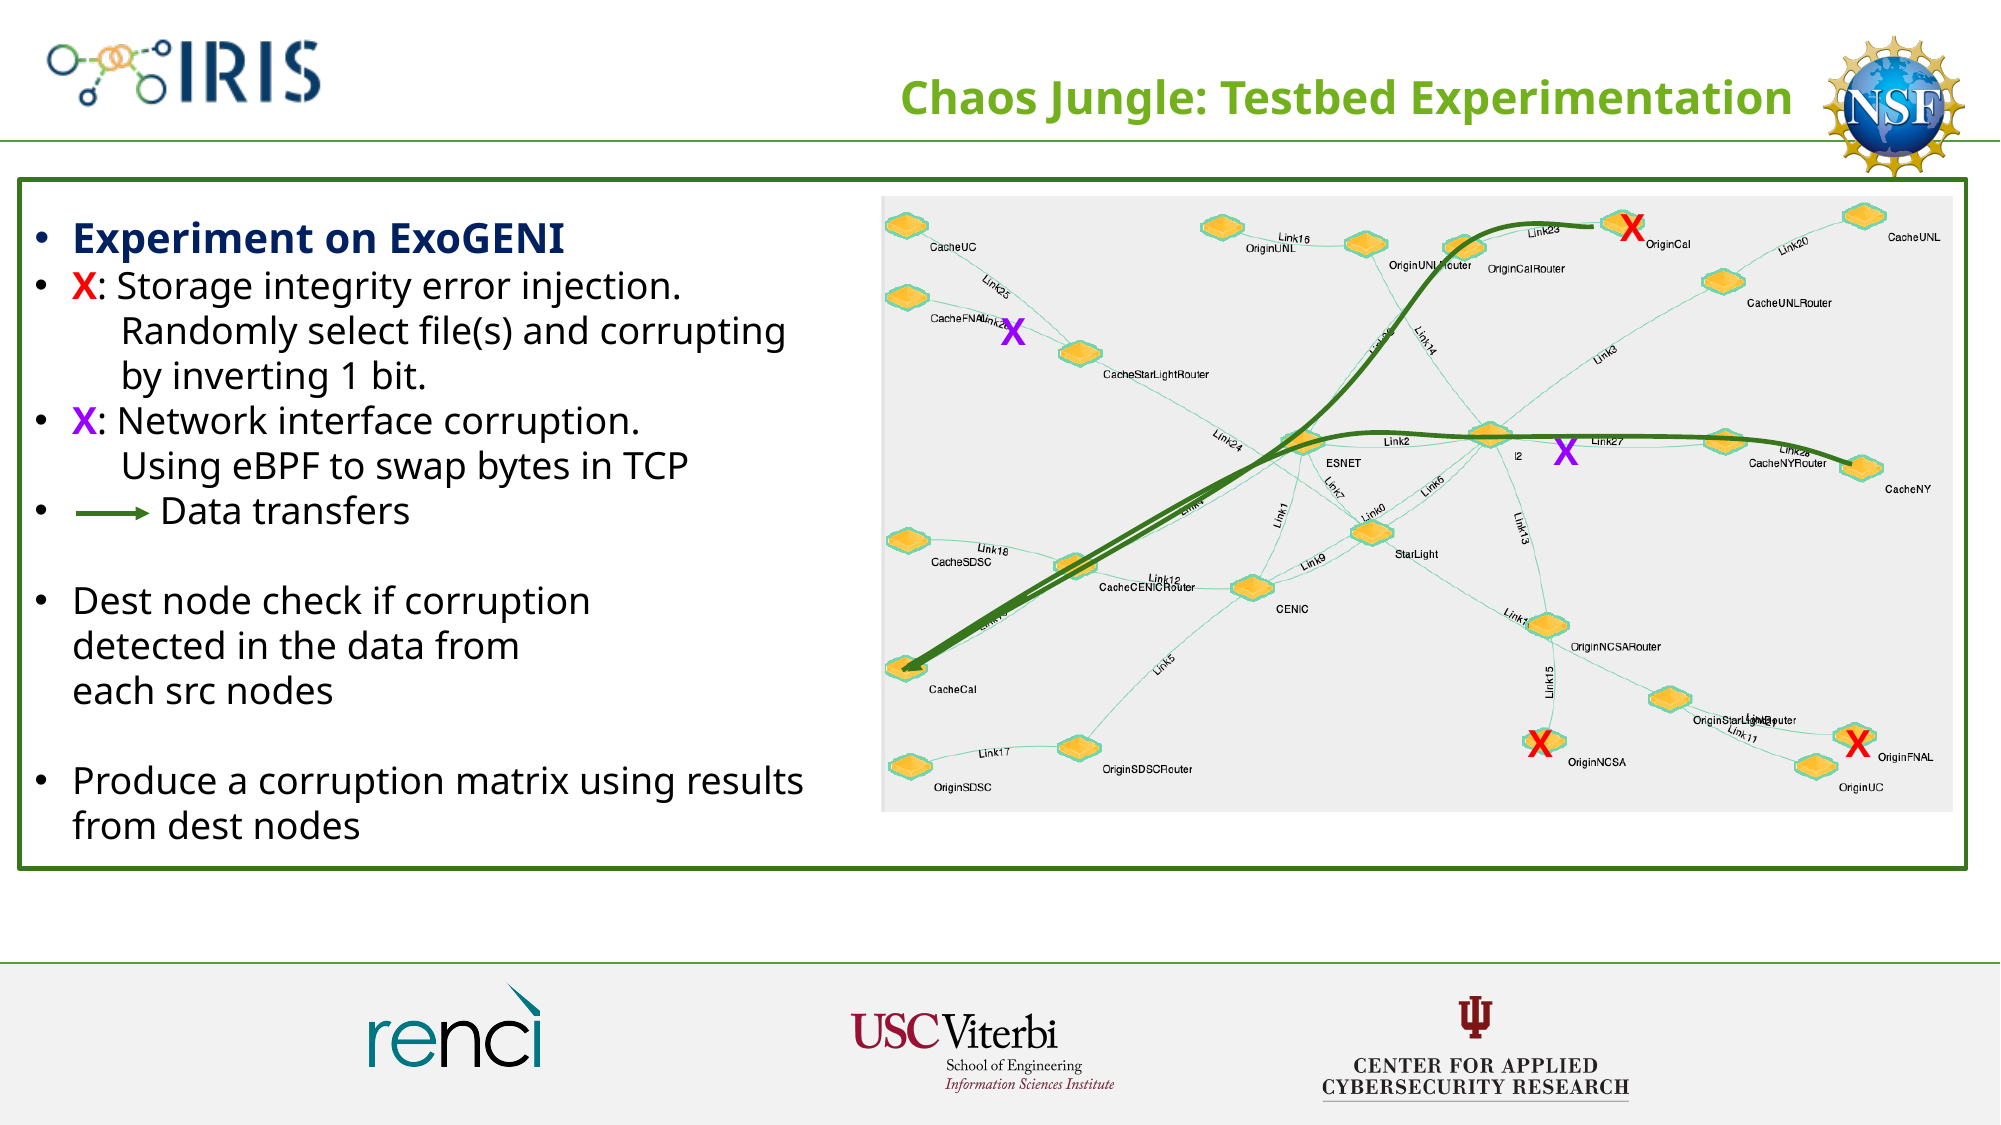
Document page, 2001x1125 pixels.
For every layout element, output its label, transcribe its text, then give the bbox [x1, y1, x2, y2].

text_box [881, 196, 1953, 813]
text_box Chaos Jungle: Testbed Experimentation [482, 21, 1810, 179]
picture [851, 1013, 1114, 1093]
picture [22, 0, 336, 179]
picture [1820, 33, 1967, 180]
picture [1302, 986, 1648, 1105]
picture [369, 982, 540, 1067]
list Experiment on ExoGENI X: Storage integrity error injection. Randomly select file(s) and corrupting by inverting 1 bit. X: Network interface corruption. Using eBPF to swap bytes in TCP Data transfers Dest node check if corruption detected in the data from each src nodes Produce a corruption matrix using results from dest nodes [19, 179, 1967, 869]
